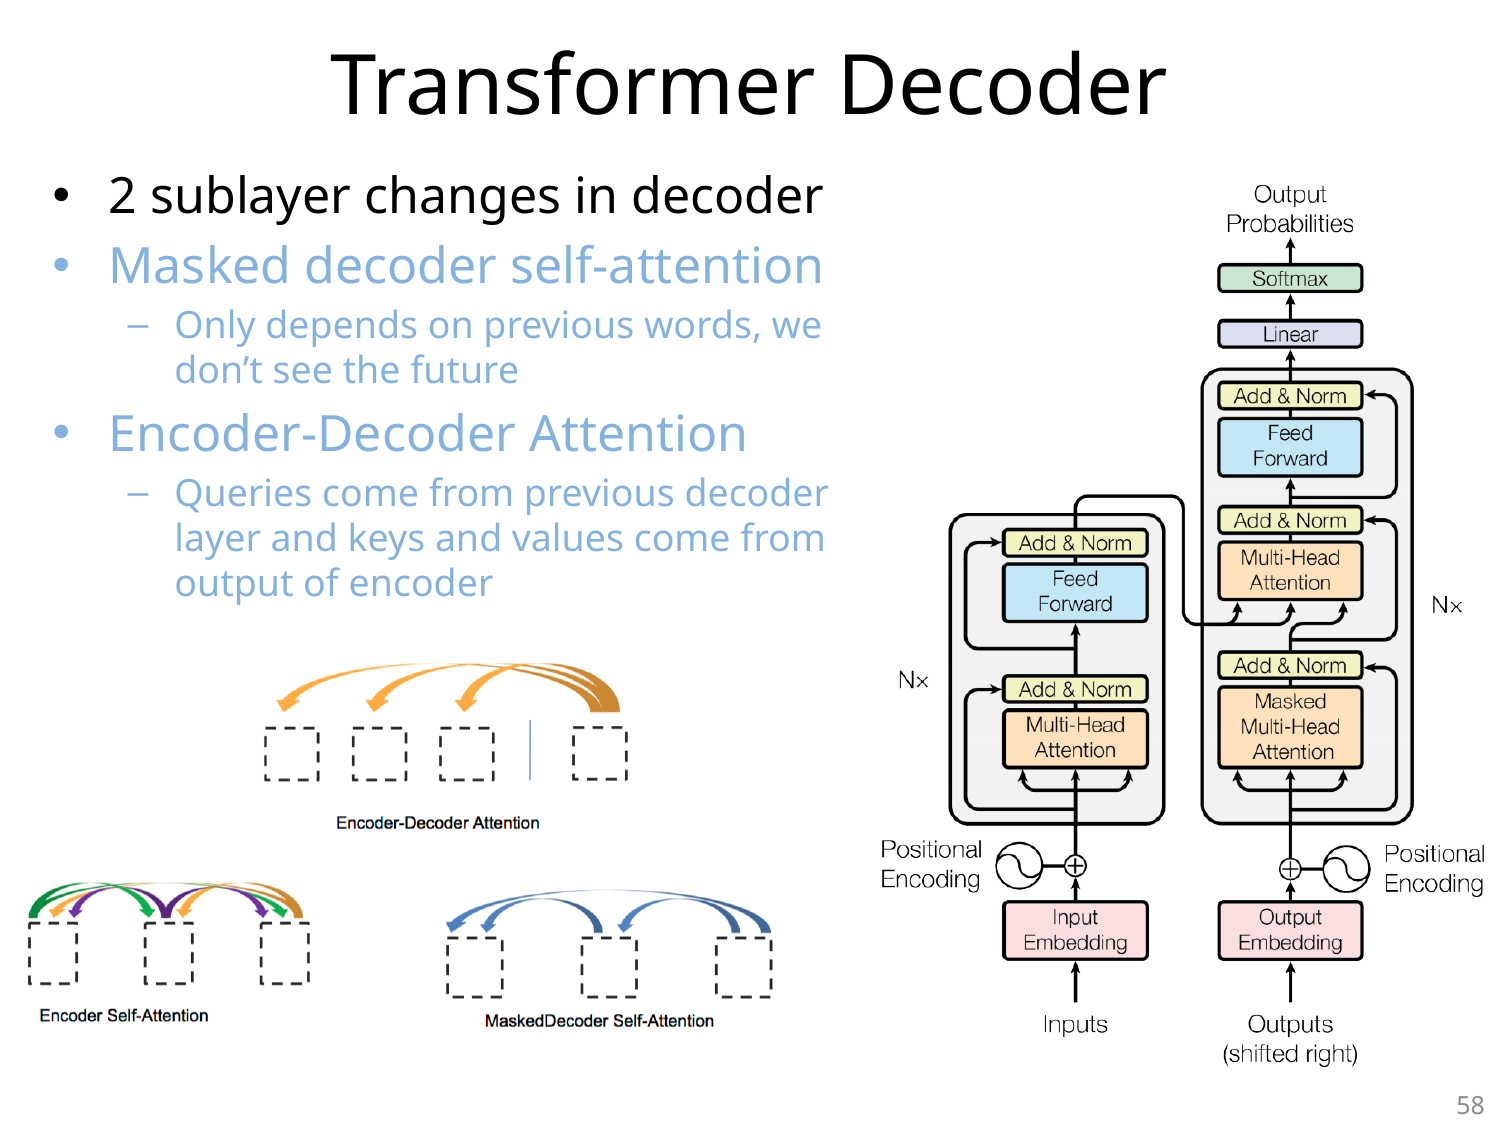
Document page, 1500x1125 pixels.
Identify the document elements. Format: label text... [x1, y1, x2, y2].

list 2 sublayer changes in decoder Masked decoder self-attention Only depends on previous words, we don’t see the future Encoder-Decoder Attention Queries come from previous decoder layer and keys and values come from output of encoder [37, 156, 888, 1019]
picture [14, 649, 819, 1038]
picture [872, 162, 1496, 1087]
slide_number 58 [1149, 1087, 1500, 1125]
title Transformer Decoder [0, 0, 1500, 163]
